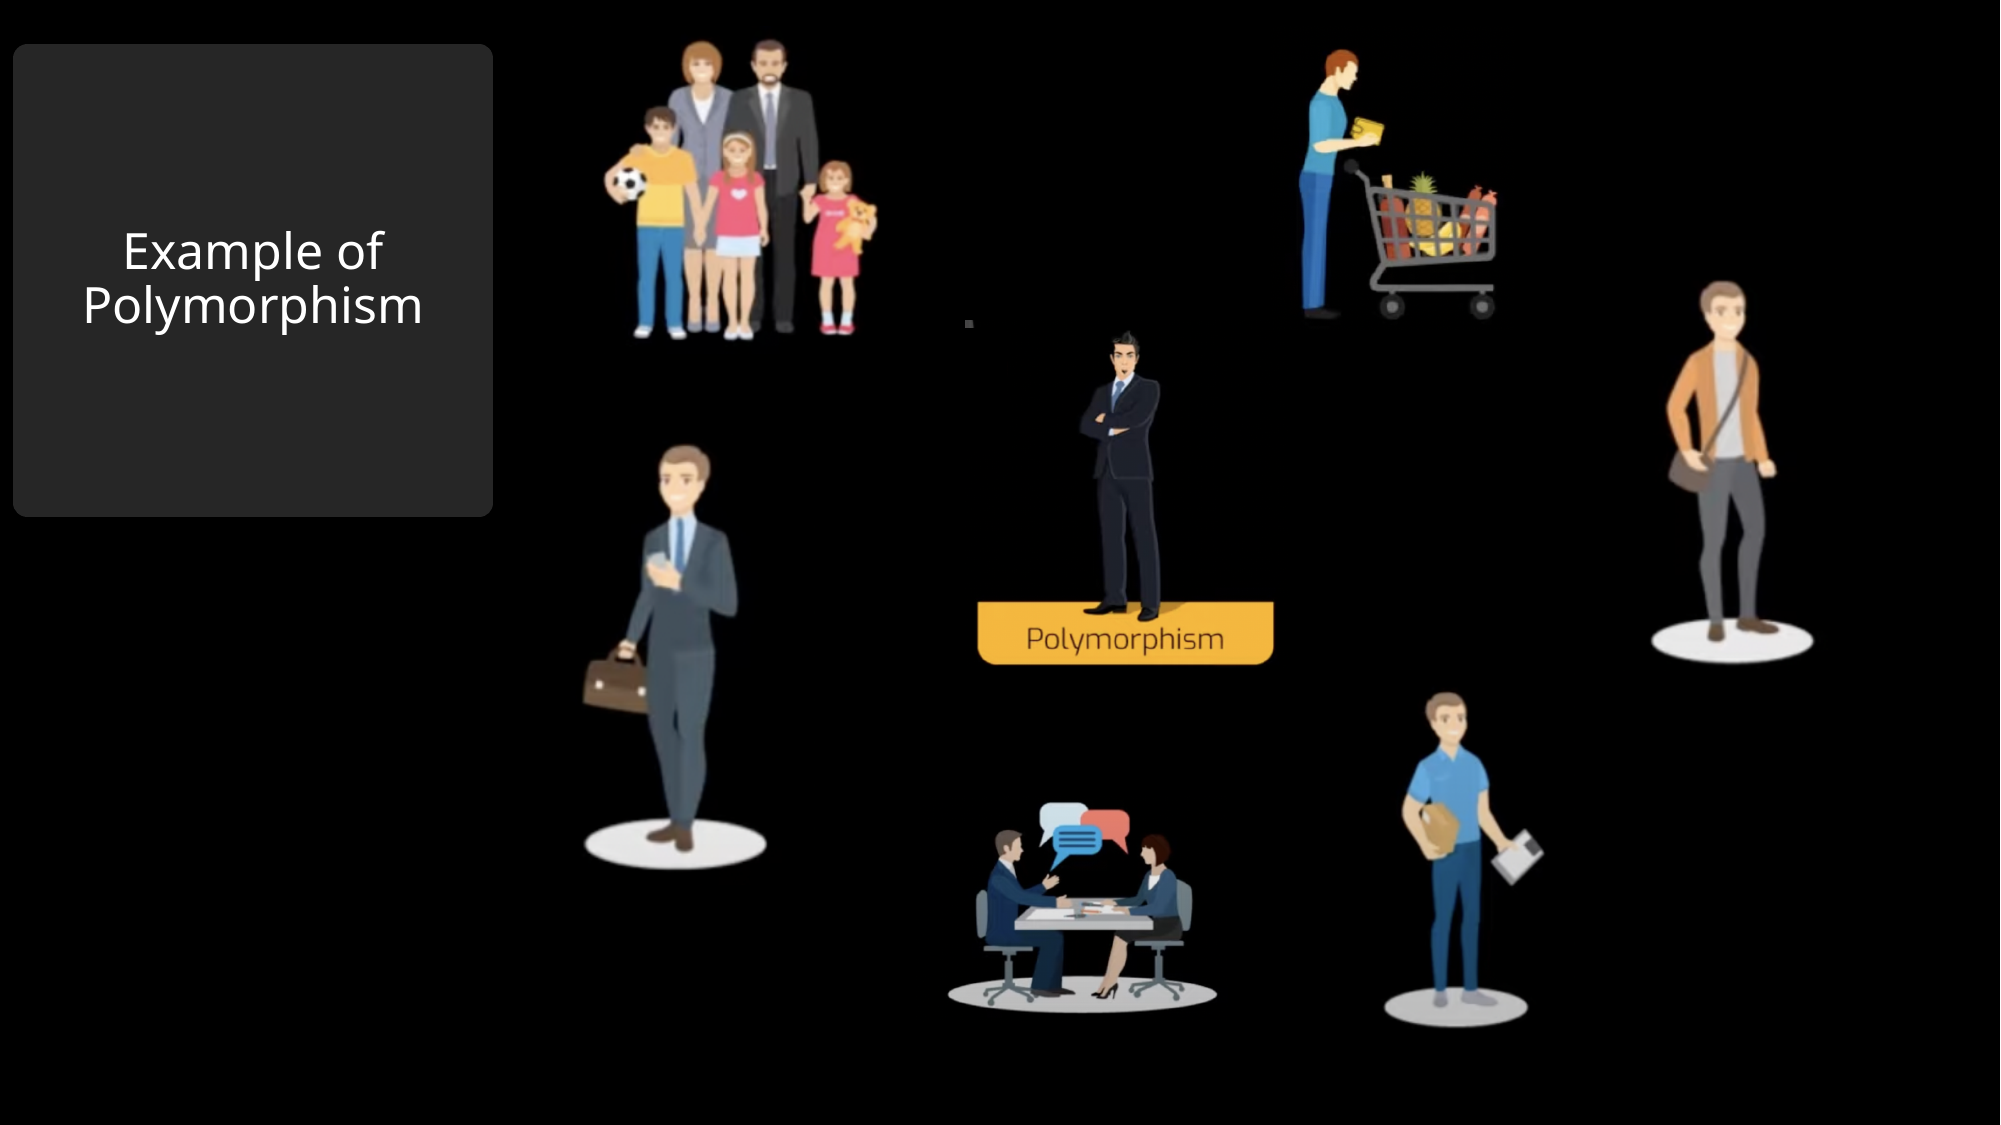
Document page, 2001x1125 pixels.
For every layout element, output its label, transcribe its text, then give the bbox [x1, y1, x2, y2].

picture [502, 434, 815, 885]
title Example of Polymorphism [27, 58, 480, 503]
picture [916, 796, 1230, 1024]
picture [1331, 268, 1849, 1042]
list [559, 26, 885, 354]
picture [965, 26, 1515, 670]
